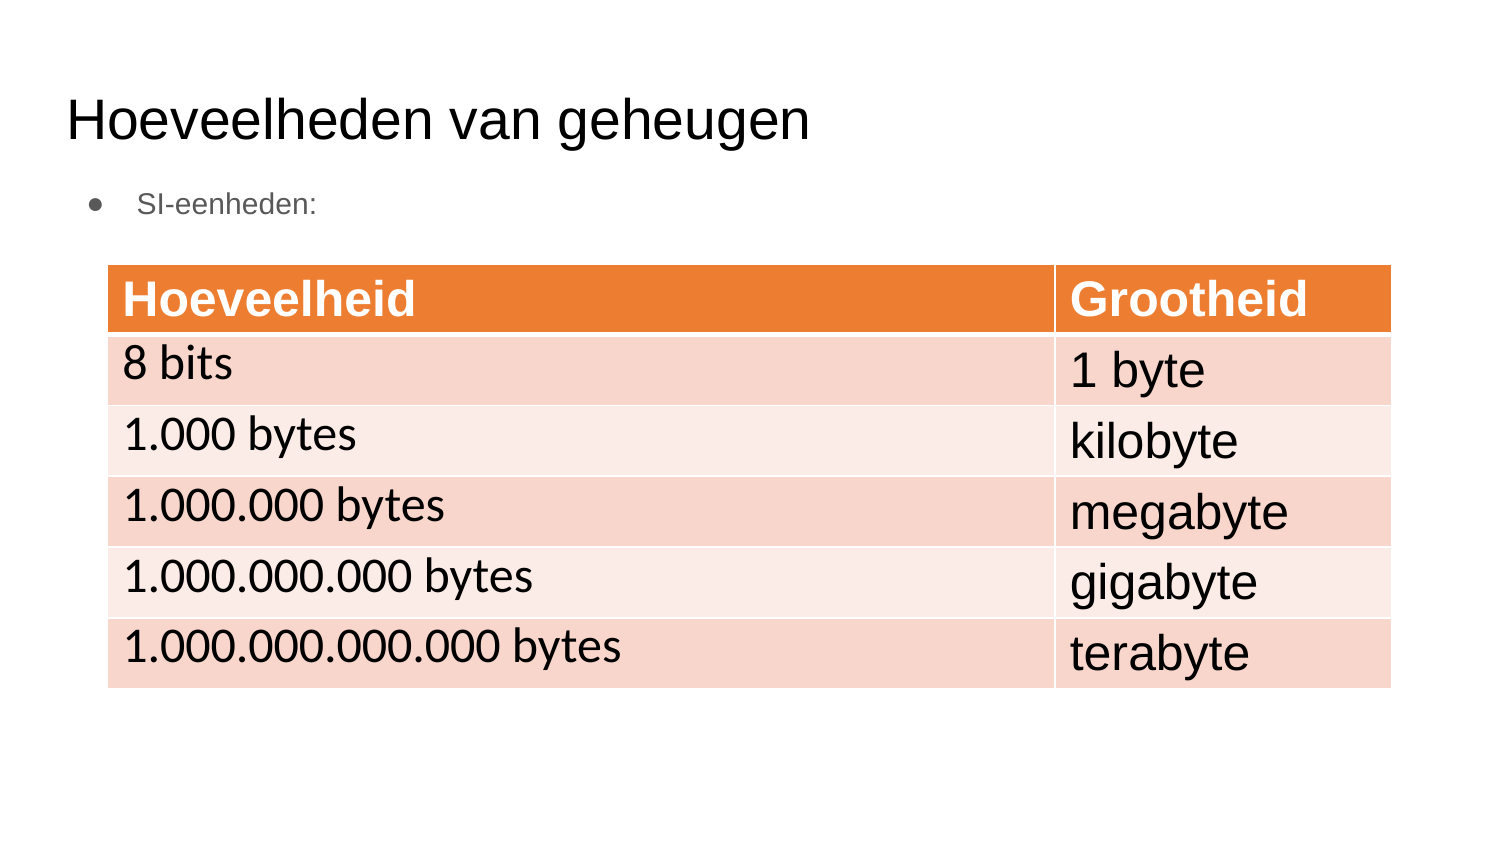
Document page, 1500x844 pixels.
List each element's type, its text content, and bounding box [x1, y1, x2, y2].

table_cell 1.000.000 bytes [108, 477, 1054, 546]
table_cell 1.000.000.000 bytes [108, 548, 1054, 617]
table_cell gigabyte [1056, 548, 1391, 617]
table_cell 1 byte [1056, 337, 1391, 405]
table_header Grootheid [1056, 265, 1391, 332]
table_cell kilobyte [1056, 406, 1391, 475]
list SI-eenheden: [51, 166, 1449, 236]
table_cell megabyte [1056, 477, 1391, 546]
table_cell 1.000.000.000.000 bytes [108, 619, 1054, 688]
table_cell terabyte [1056, 619, 1391, 688]
table_header Hoeveelheid [108, 265, 1054, 332]
table_cell 8 bits [108, 337, 1054, 405]
table_cell 1.000 bytes [108, 406, 1054, 475]
title Hoeveelheden van geheugen [51, 72, 1449, 166]
